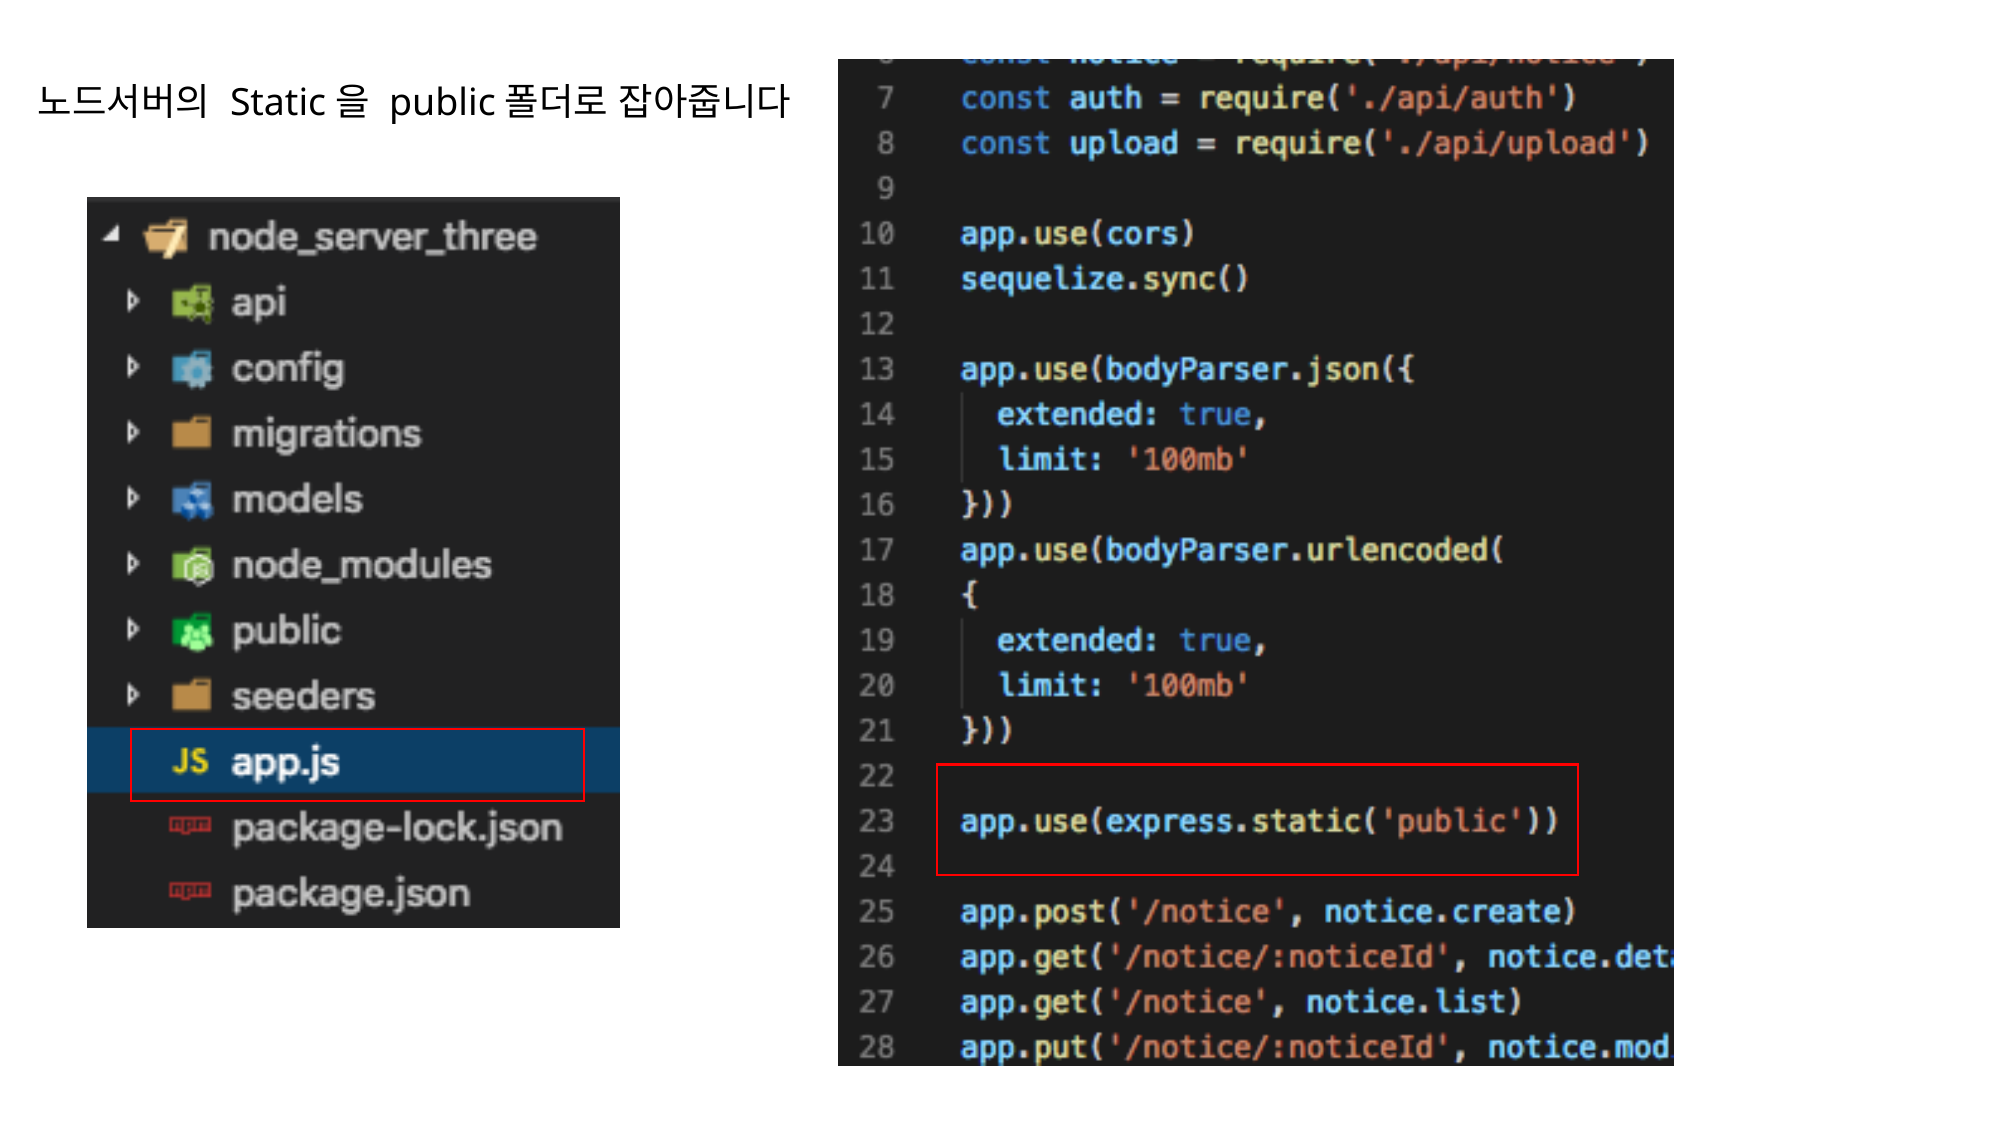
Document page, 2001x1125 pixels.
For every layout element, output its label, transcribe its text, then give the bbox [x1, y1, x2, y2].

text_box 노드서버의 Static을 public폴더로 잡아줍니다 [23, 70, 807, 131]
picture [838, 59, 1674, 1066]
picture [87, 197, 620, 928]
